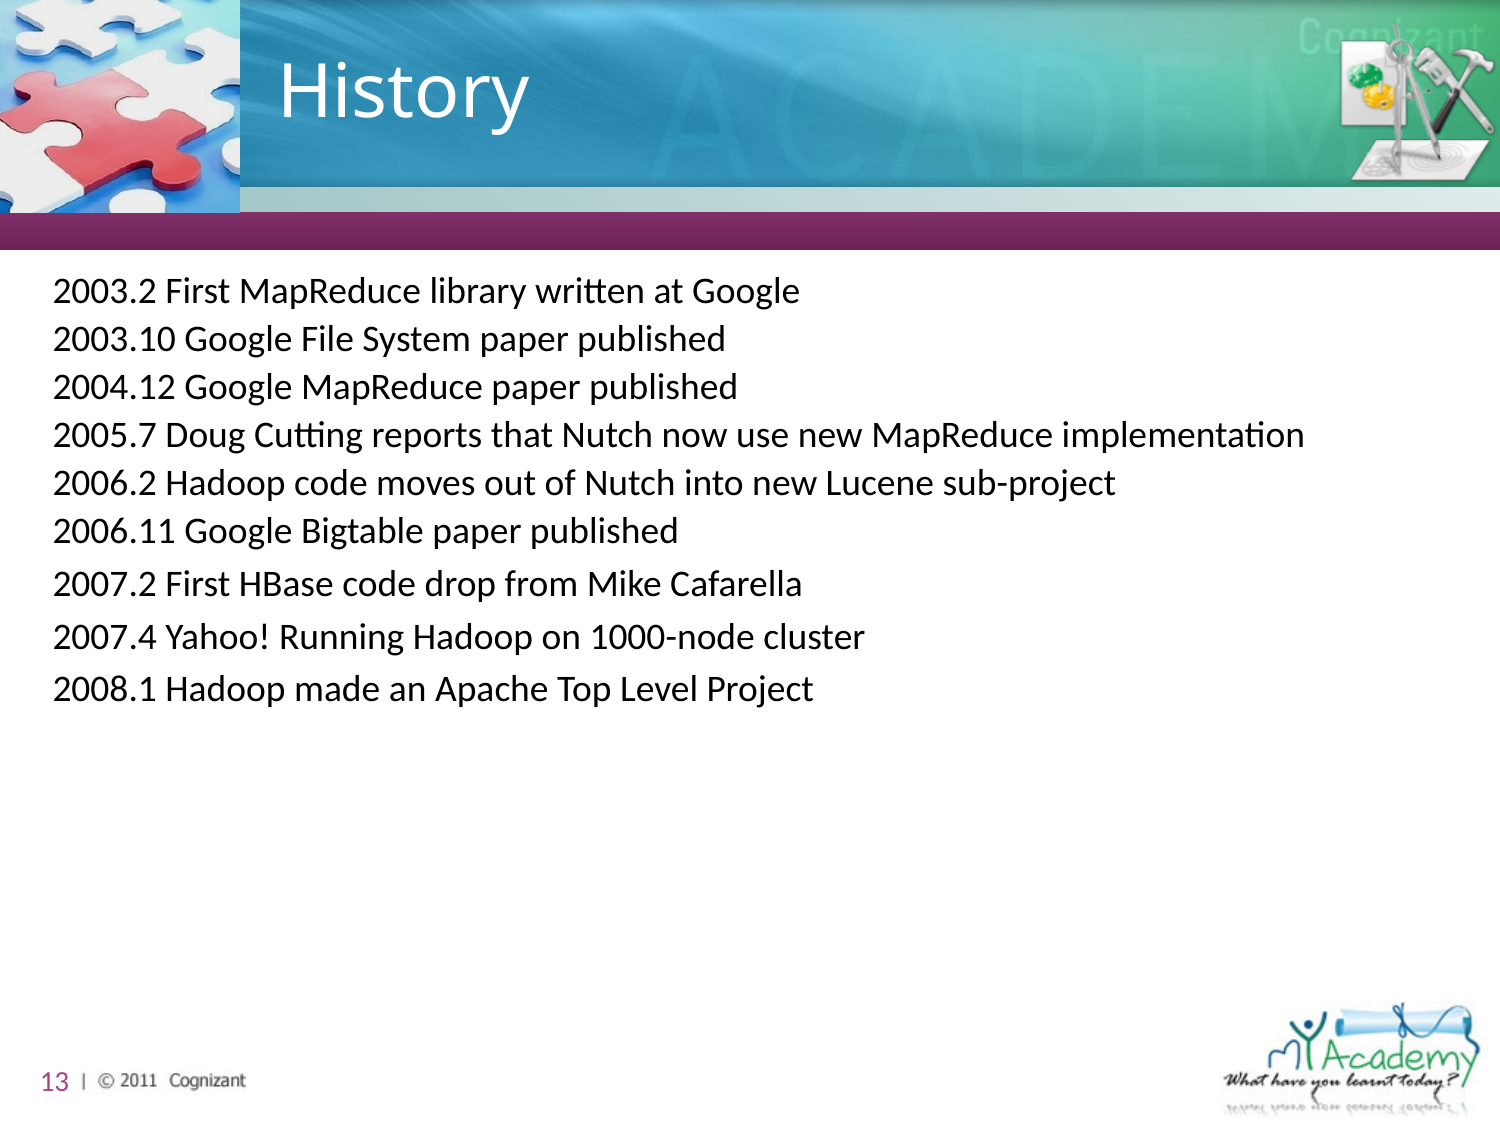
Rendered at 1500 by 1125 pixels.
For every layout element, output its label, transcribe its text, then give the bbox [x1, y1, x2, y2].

list 2003.2 First MapReduce library written at Google 2003.10 Google File System paper published 2004.12 Google MapReduce paper published 2005.7 Doug Cutting reports that Nutch now use new MapReduce implementation 2006.2 Hadoop code moves out of Nutch into new Lucene sub-project 2006.11 Google Bigtable paper published 2007.2 First HBase code drop from Mike Cafarella 2007.4 Yahoo! Running Hadoop on 1000-node cluster 2008.1 Hadoop made an Apache Top Level Project [37, 263, 1463, 1076]
slide_number 13 [24, 1054, 100, 1100]
title History [262, 0, 1500, 175]
picture [0, 0, 1500, 213]
picture [0, 250, 1500, 1125]
